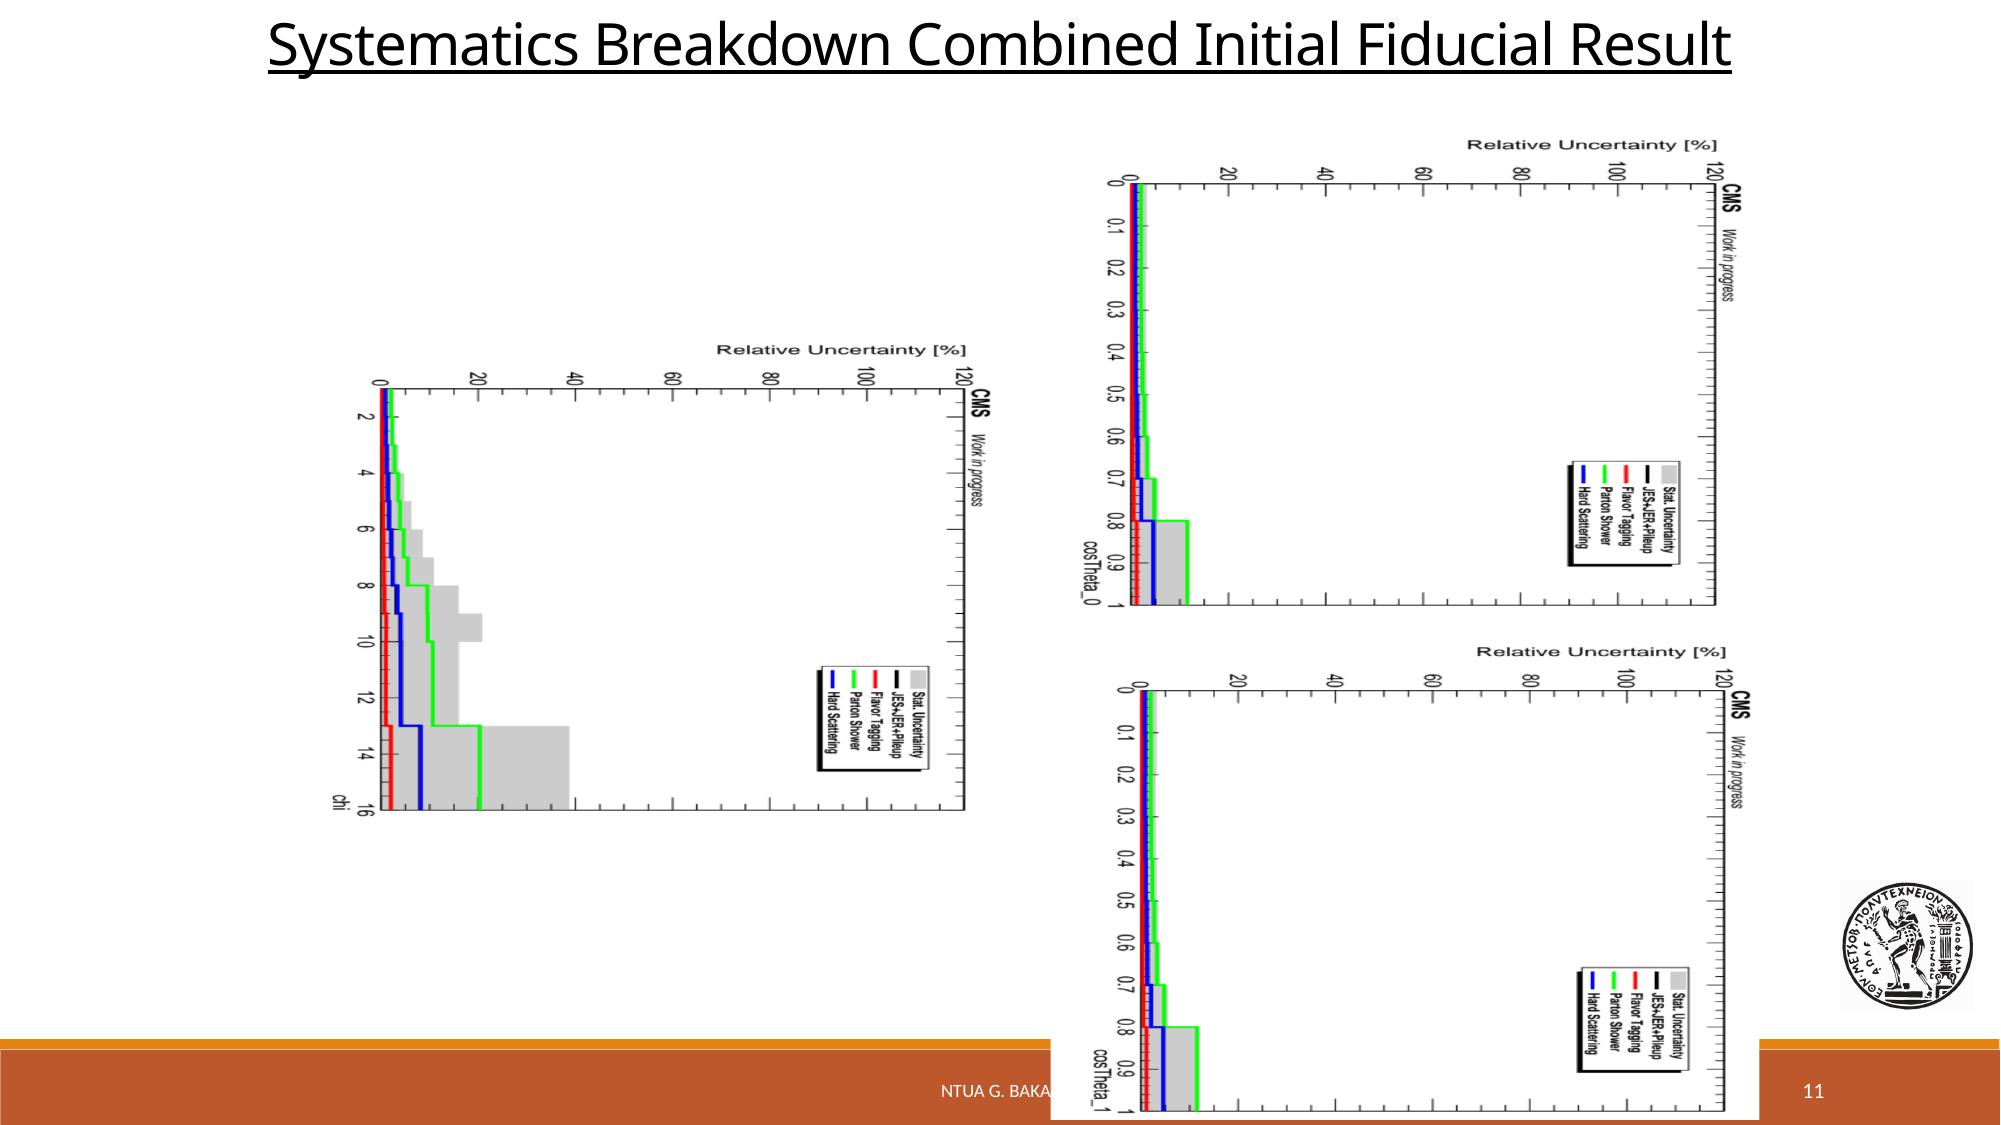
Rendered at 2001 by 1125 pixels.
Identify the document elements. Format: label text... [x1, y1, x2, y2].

text_box Systematics Breakdown Combined Initial Fiducial Result [1660, 5, 1863, 85]
picture [1139, 2, 1662, 1125]
picture [1839, 880, 1975, 1012]
text_box Systematics Breakdown Combined Initial Fiducial Result [137, 5, 1137, 85]
footer NTUA G. Bakas [604, 1059, 1050, 1120]
picture [389, 207, 902, 918]
slide_number 11 [1760, 1059, 1840, 1120]
